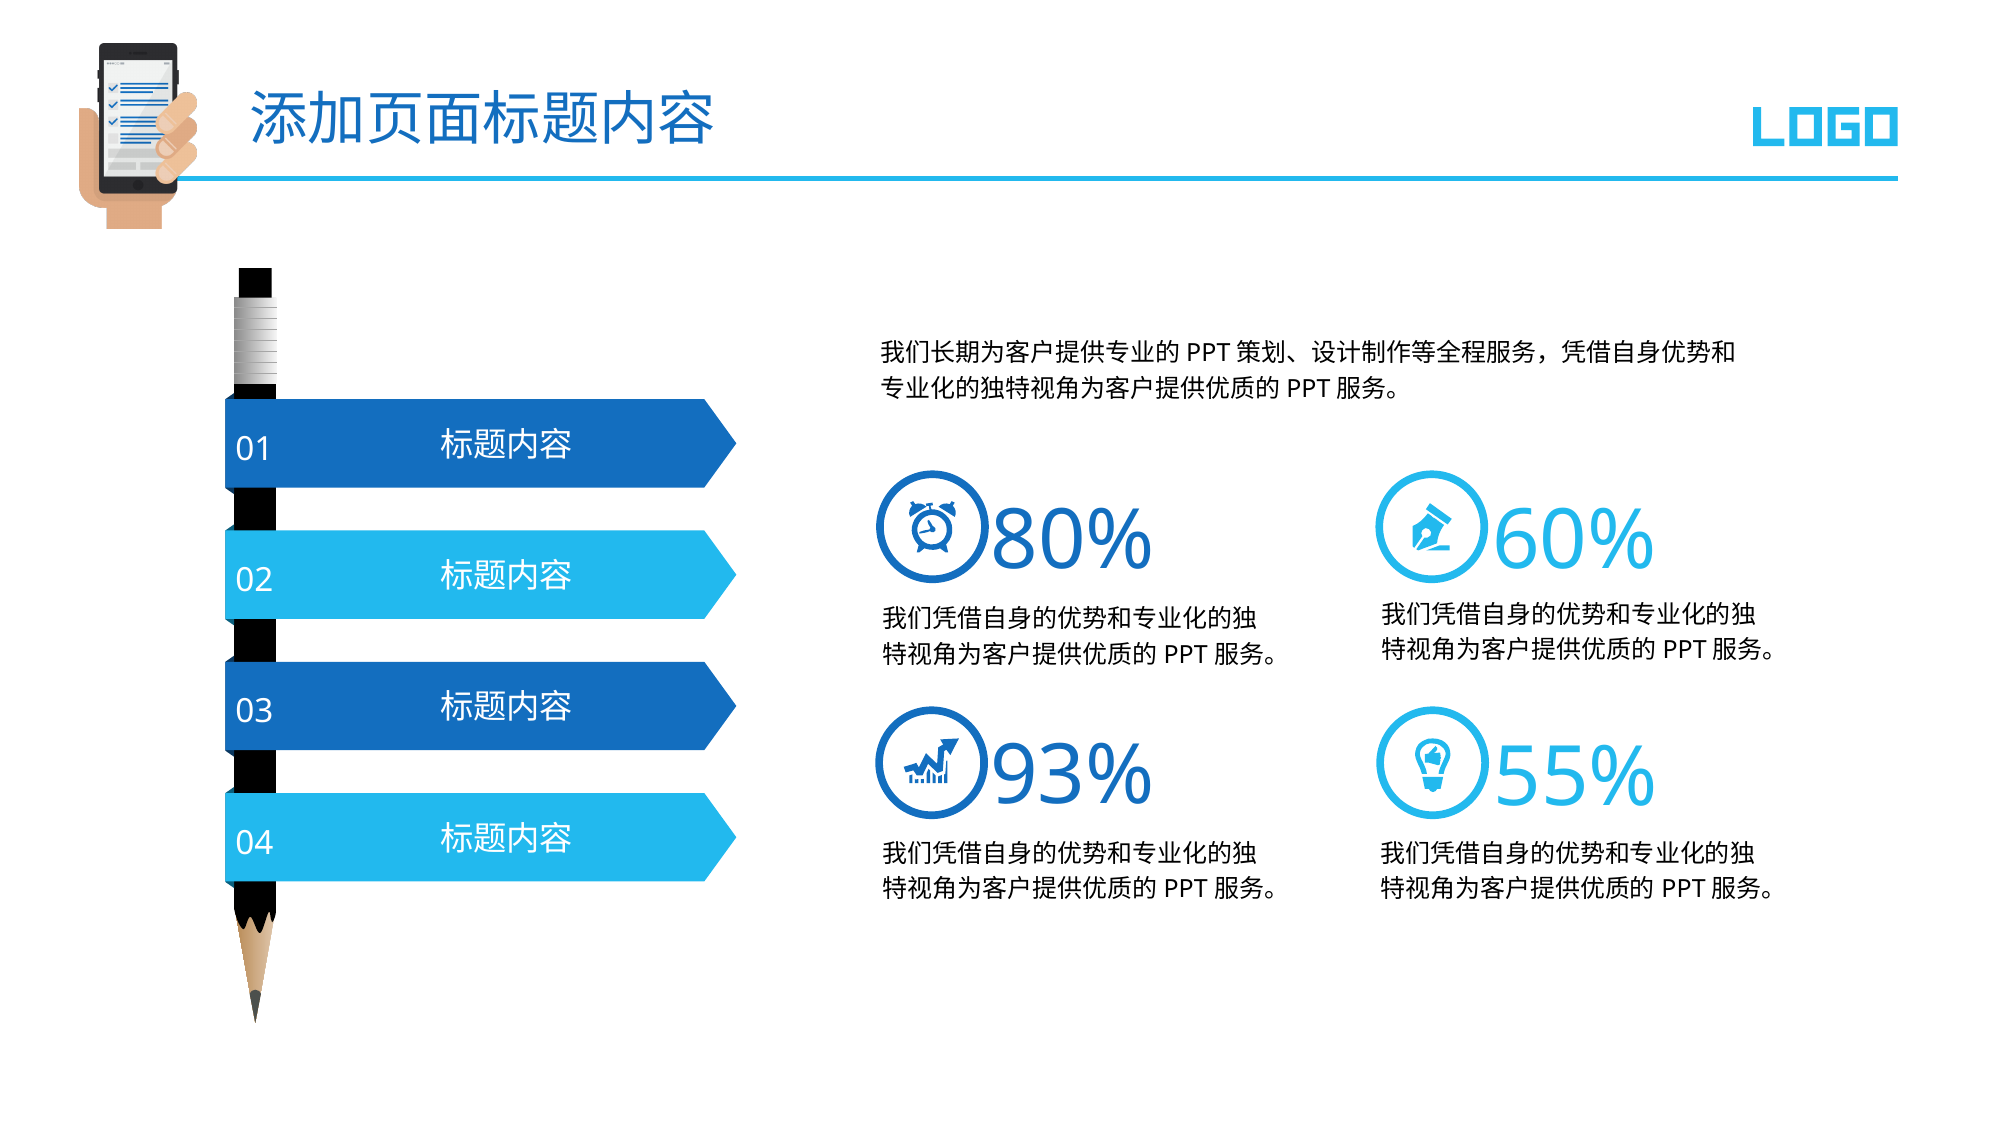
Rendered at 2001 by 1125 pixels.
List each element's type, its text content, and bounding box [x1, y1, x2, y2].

text_box [938, 501, 956, 517]
picture [79, 43, 197, 229]
text_box [1412, 503, 1452, 551]
text_box 60% [1477, 458, 1672, 584]
text_box 添加页面标题内容 [234, 72, 763, 159]
text_box [932, 772, 936, 784]
text_box 80% [975, 458, 1170, 588]
text_box [909, 774, 913, 784]
text_box [874, 705, 975, 821]
text_box [875, 469, 975, 585]
text_box [909, 501, 953, 553]
text_box 我们凭借自身的优势和专业化的独特视角为客户提供优质的PPT服务。 [1366, 584, 1783, 672]
text_box [944, 760, 948, 784]
text_box 我们凭借自身的优势和专业化的独特视角为客户提供优质的PPT服务。 [867, 588, 1281, 676]
text_box 我们长期为客户提供专业的PPT策划、设计制作等全程服务，凭借自身优势和专业化的独特视角为客户提供优质的PPT服务。 [865, 323, 1762, 410]
text_box [938, 774, 942, 784]
text_box [903, 738, 959, 776]
text_box [1374, 469, 1477, 584]
text_box [926, 768, 931, 784]
text_box 我们凭借自身的优势和专业化的独特视角为客户提供优质的PPT服务。 [867, 823, 1281, 911]
text_box 我们凭借自身的优势和专业化的独特视角为客户提供优质的PPT服务。 [1365, 823, 1783, 911]
text_box 93% [975, 692, 1170, 823]
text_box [224, 268, 737, 1023]
text_box [1422, 776, 1444, 793]
text_box [1375, 705, 1478, 821]
text_box [1415, 738, 1451, 774]
text_box 55% [1478, 694, 1673, 823]
